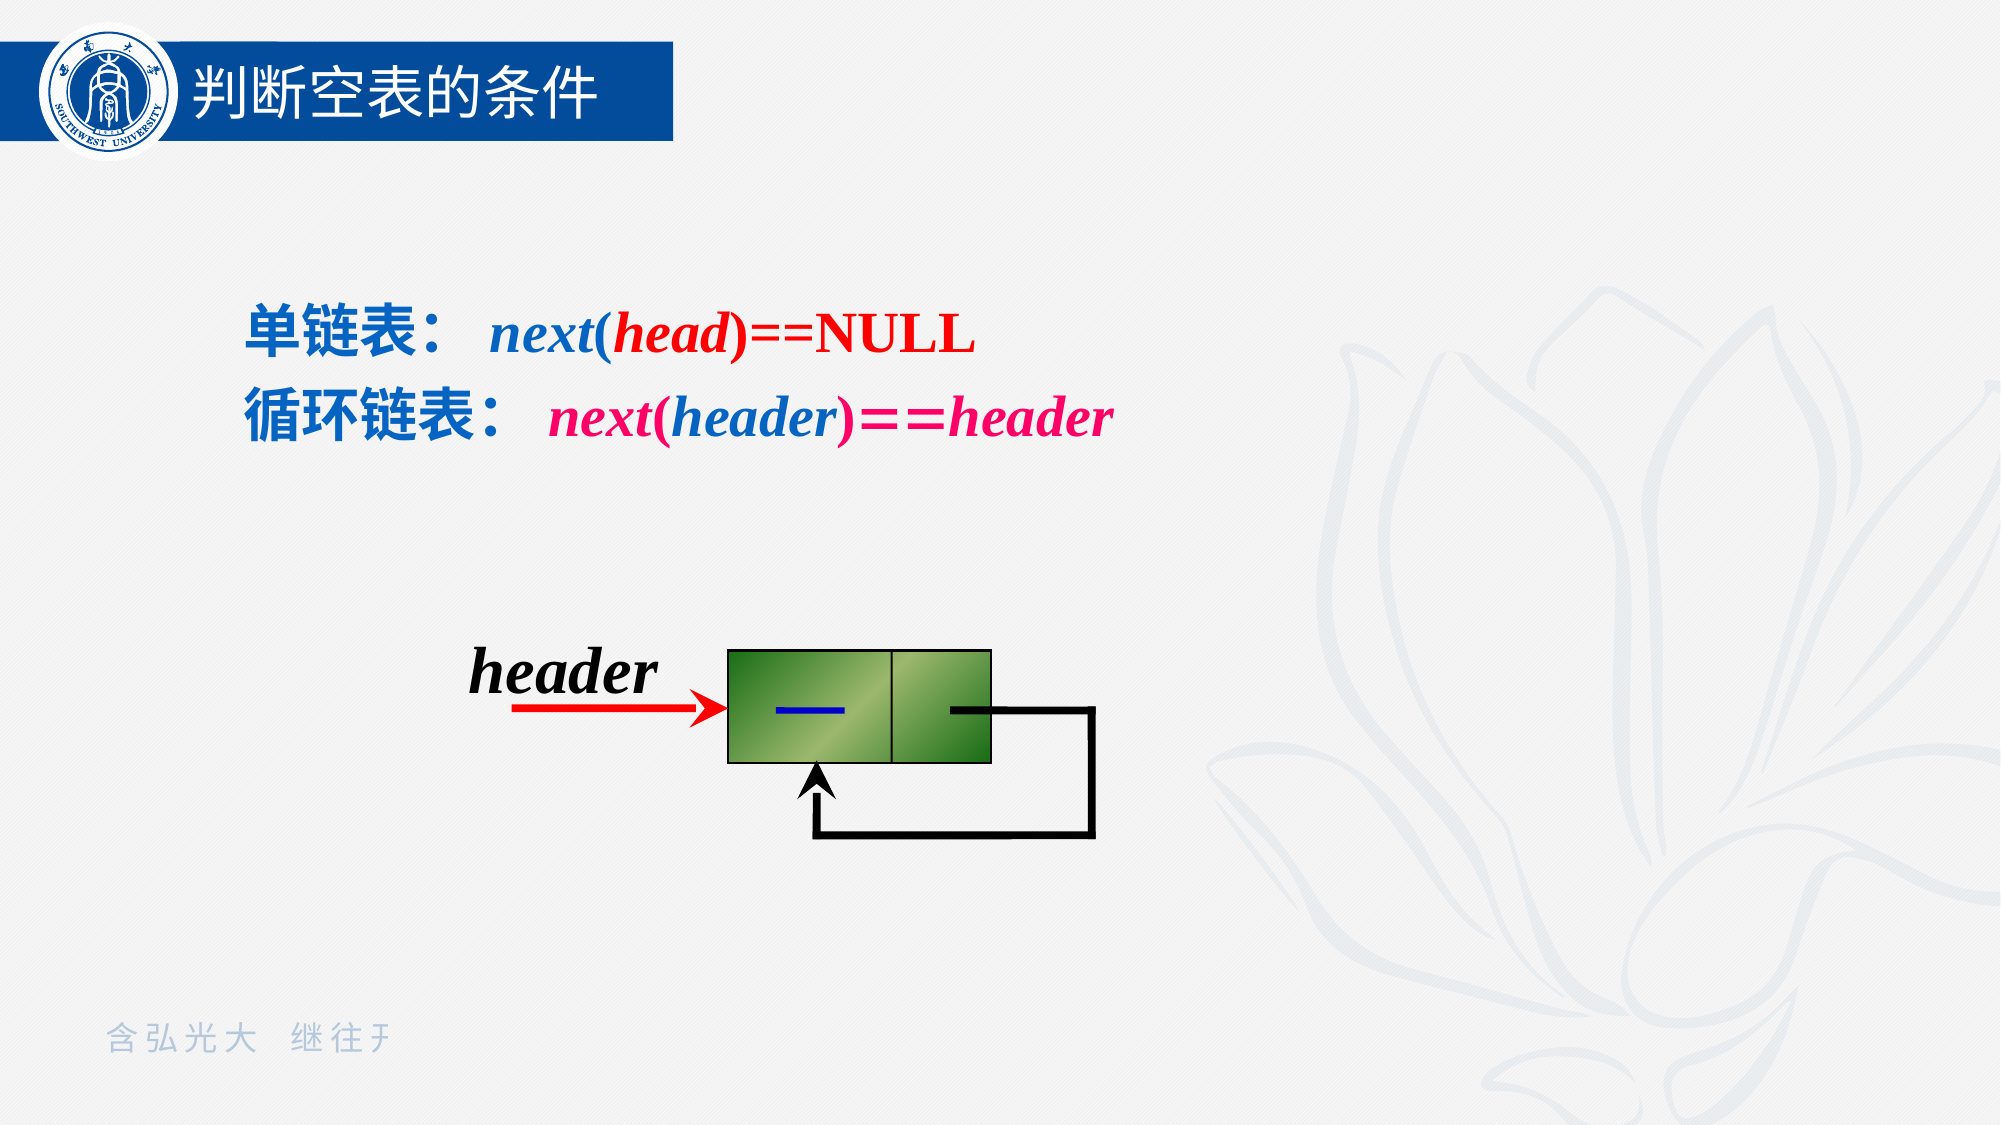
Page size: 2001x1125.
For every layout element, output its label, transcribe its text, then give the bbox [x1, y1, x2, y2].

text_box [456, 638, 1092, 836]
text_box 单链表：next(head)==NULL 循环链表：next(header)header [228, 204, 1510, 627]
list 判断空表的条件 [180, 41, 674, 141]
